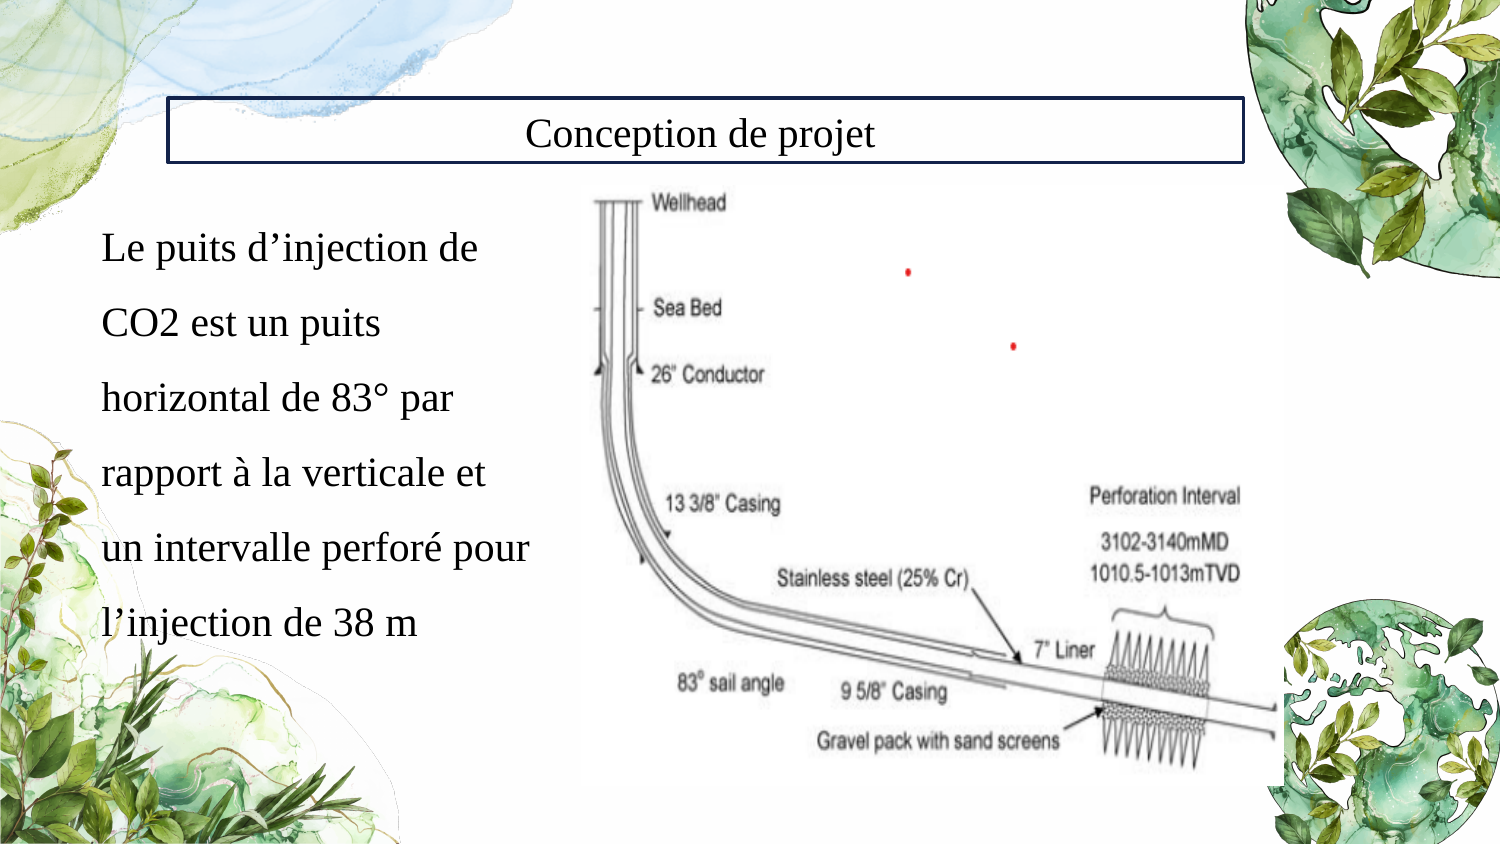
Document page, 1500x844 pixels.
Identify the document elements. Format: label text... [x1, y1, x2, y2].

picture [0, 420, 401, 844]
picture [581, 0, 1500, 844]
text_box Le puits d’injection de CO2 est un puits horizontal de 83° par rapport à la verticale et un intervalle perforé pour l’injection de 38 m [86, 187, 549, 652]
text_box Conception de projet [168, 97, 1237, 163]
picture [0, 0, 246, 294]
